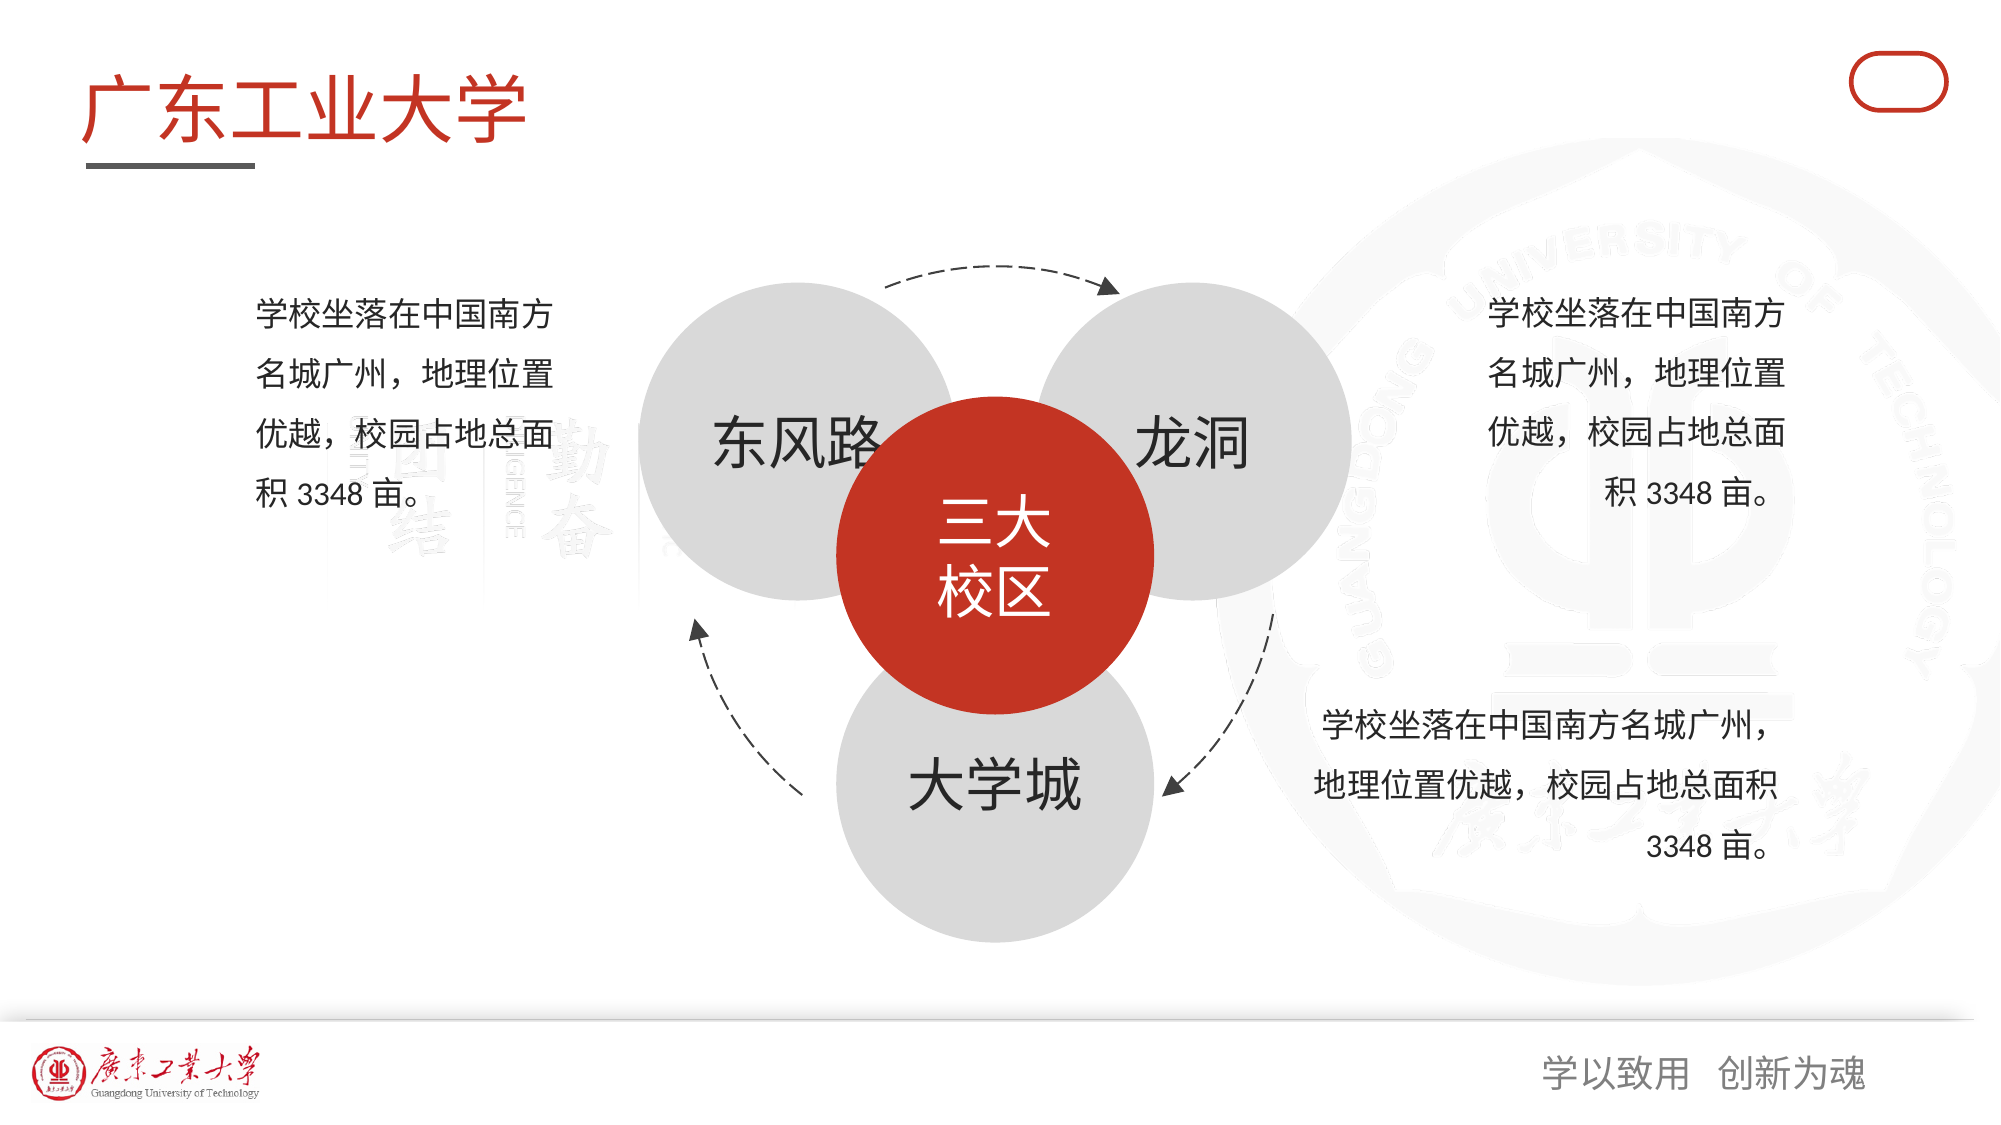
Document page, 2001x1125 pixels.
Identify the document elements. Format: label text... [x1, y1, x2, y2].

text_box 学校坐落在中国南方名城广州，地理位置优越，校园占地总面积3348亩。 [240, 265, 601, 520]
text_box [884, 265, 1120, 400]
picture [31, 1043, 260, 1103]
text_box 东风路 [637, 281, 953, 601]
text_box 学校坐落在中国南方名城广州，地理位置优越，校园占地总面积3348亩。 [1289, 676, 1802, 872]
slide_number [1851, 53, 1947, 111]
text_box 005 099 193 [325, 138, 2000, 986]
text_box [983, 562, 1275, 797]
text_box 三大 校区 [835, 395, 1156, 592]
text_box 龙洞 [1037, 281, 1353, 602]
text_box 学校坐落在中国南方名城广州，地理位置优越，校园占地总面积3348亩。 [1442, 264, 1802, 519]
text_box [689, 563, 984, 796]
text_box 三大 校区 [893, 564, 1081, 716]
title 广东工业大学 [64, 64, 1829, 162]
text_box 大学城 [835, 680, 1156, 944]
